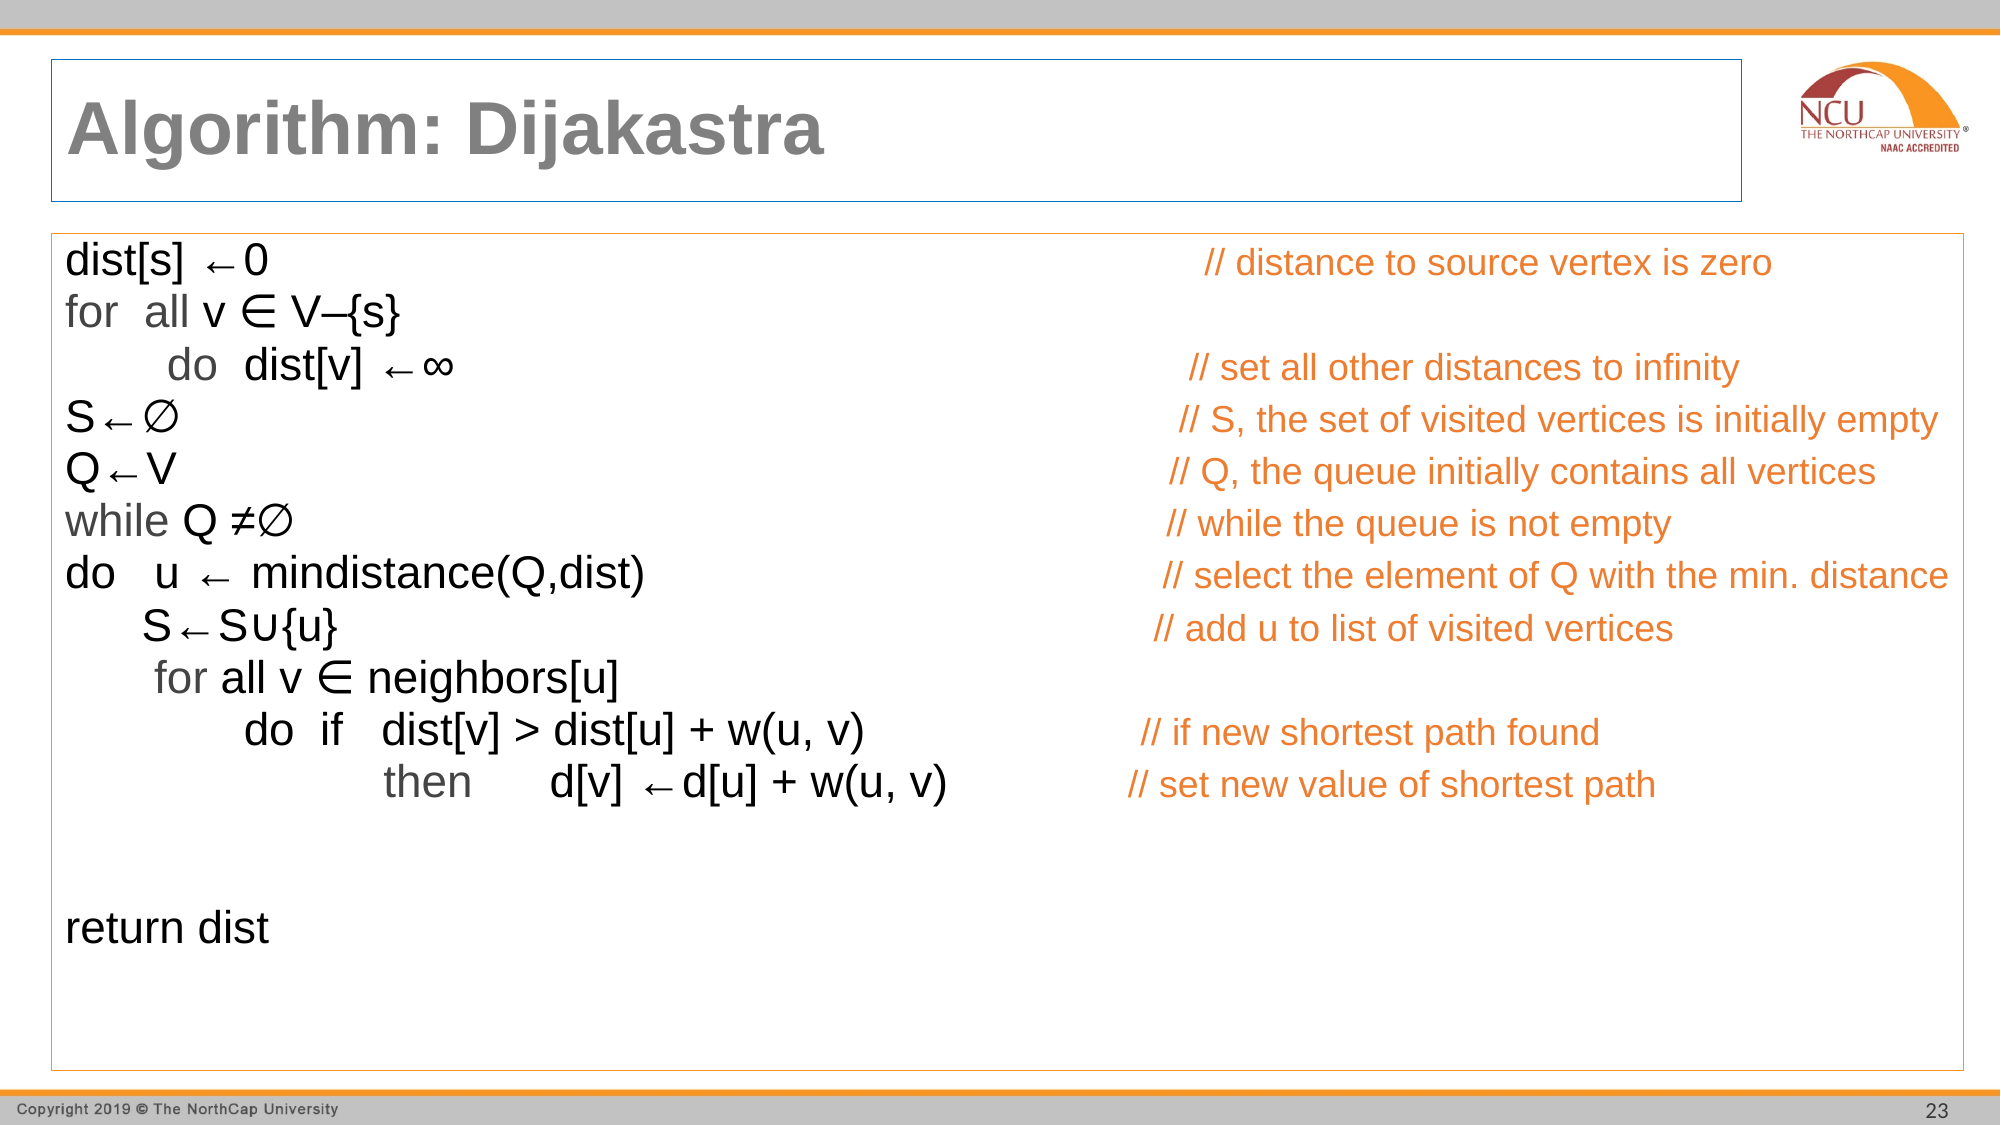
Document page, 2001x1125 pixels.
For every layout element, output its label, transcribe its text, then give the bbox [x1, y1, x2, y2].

picture [0, 0, 2000, 1125]
slide_number 23 [1791, 1094, 1964, 1125]
text_box [51, 233, 1964, 1071]
title Algorithm: Dijakastra [51, 59, 1742, 202]
